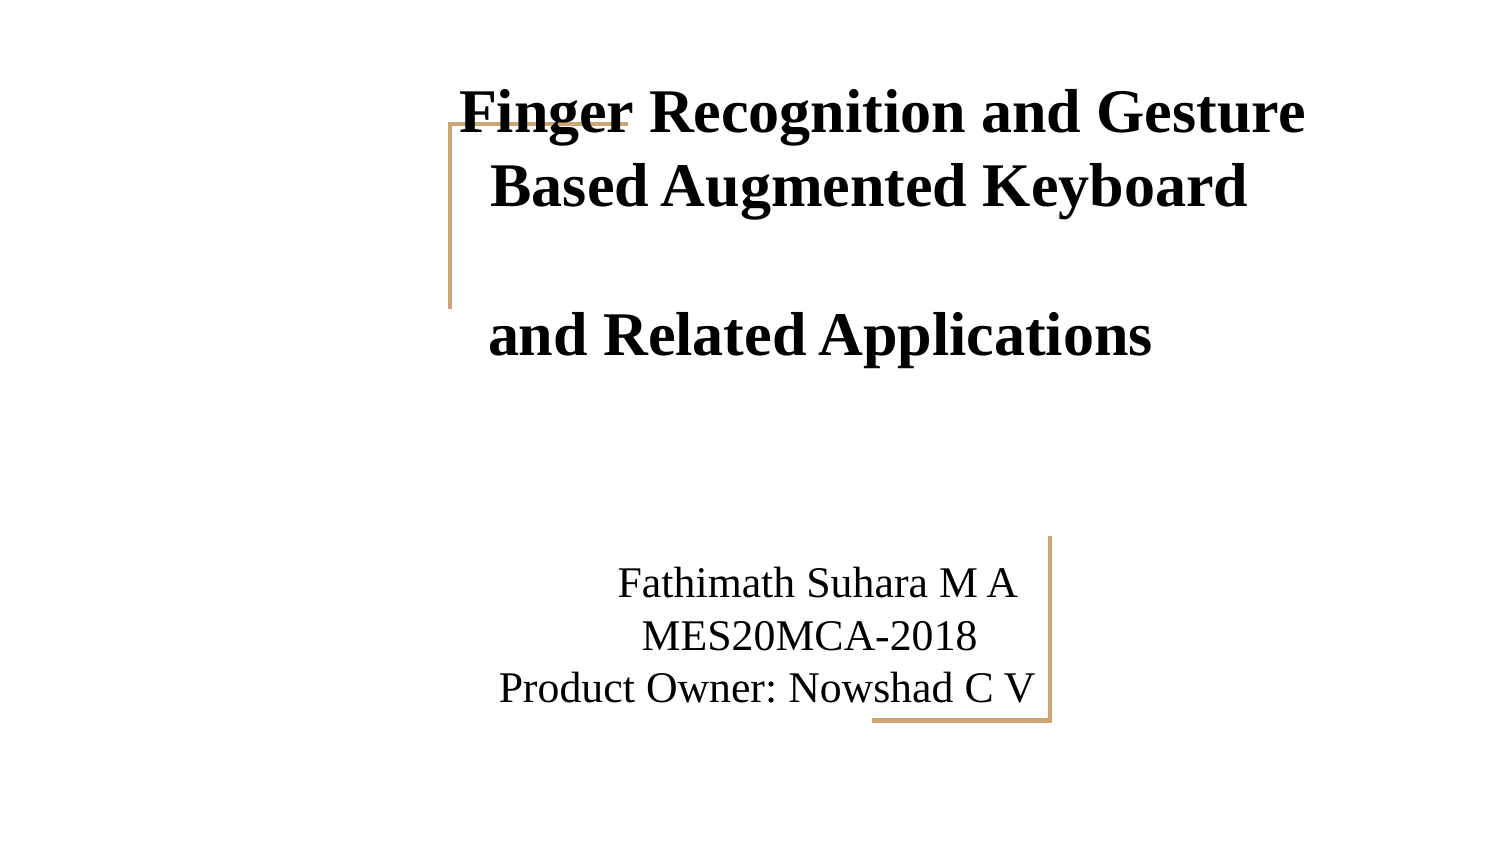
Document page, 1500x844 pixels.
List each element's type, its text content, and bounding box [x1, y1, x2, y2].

subtitle Fathimath Suhara M A MES20MCA-2018 Product Owner: Nowshad C V [395, 539, 1262, 752]
title Finger Recognition and Gesture Based Augmented Keyboard and Related Applications [150, 115, 1461, 384]
